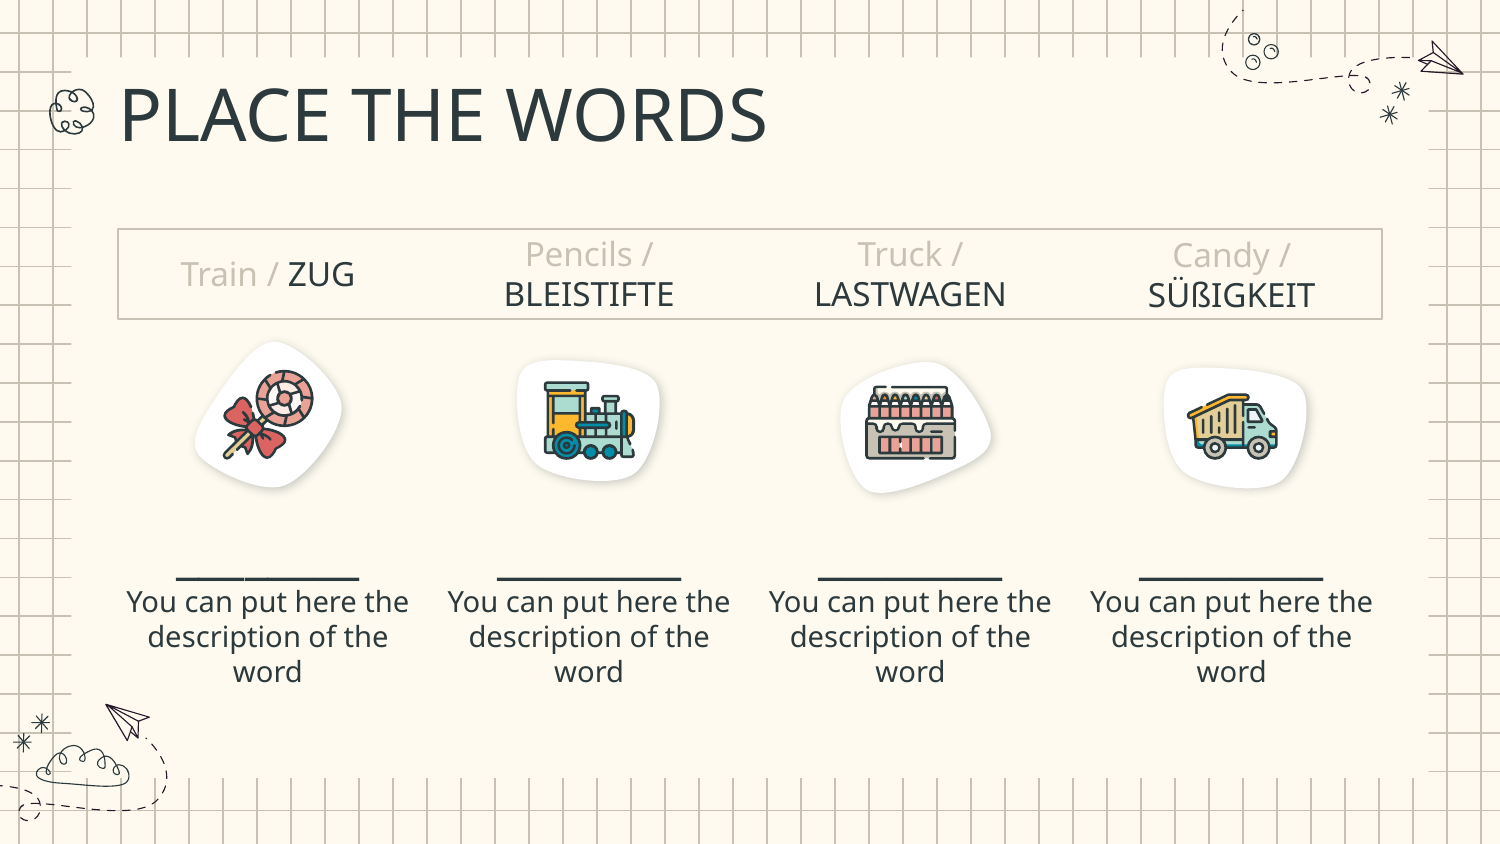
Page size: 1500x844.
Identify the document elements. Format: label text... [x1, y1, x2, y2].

subtitle You can put here the description of the word [118, 596, 419, 676]
text_box [237, 341, 342, 456]
text_box [1163, 367, 1307, 489]
text_box Pencils / BLEISTIFTE [454, 257, 725, 288]
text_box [543, 381, 636, 461]
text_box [1185, 393, 1278, 461]
title ________ [1081, 509, 1382, 596]
title PLACE THE WORDS [118, 68, 1382, 144]
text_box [222, 369, 314, 461]
title ________ [118, 509, 419, 596]
subtitle You can put here the description of the word [1081, 596, 1382, 676]
subtitle You can put here the description of the word [439, 596, 740, 676]
text_box [840, 362, 991, 493]
text_box Train / ZUG [133, 257, 403, 288]
text_box [516, 360, 660, 481]
subtitle You can put here the description of the word [760, 596, 1061, 676]
title ________ [439, 509, 740, 596]
text_box Truck / LASTWAGEN [775, 257, 1046, 288]
title ________ [760, 509, 1061, 596]
text_box [118, 229, 1382, 320]
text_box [864, 385, 957, 461]
text_box [194, 396, 309, 488]
text_box Candy / SÜßIGKEIT [1096, 259, 1367, 290]
